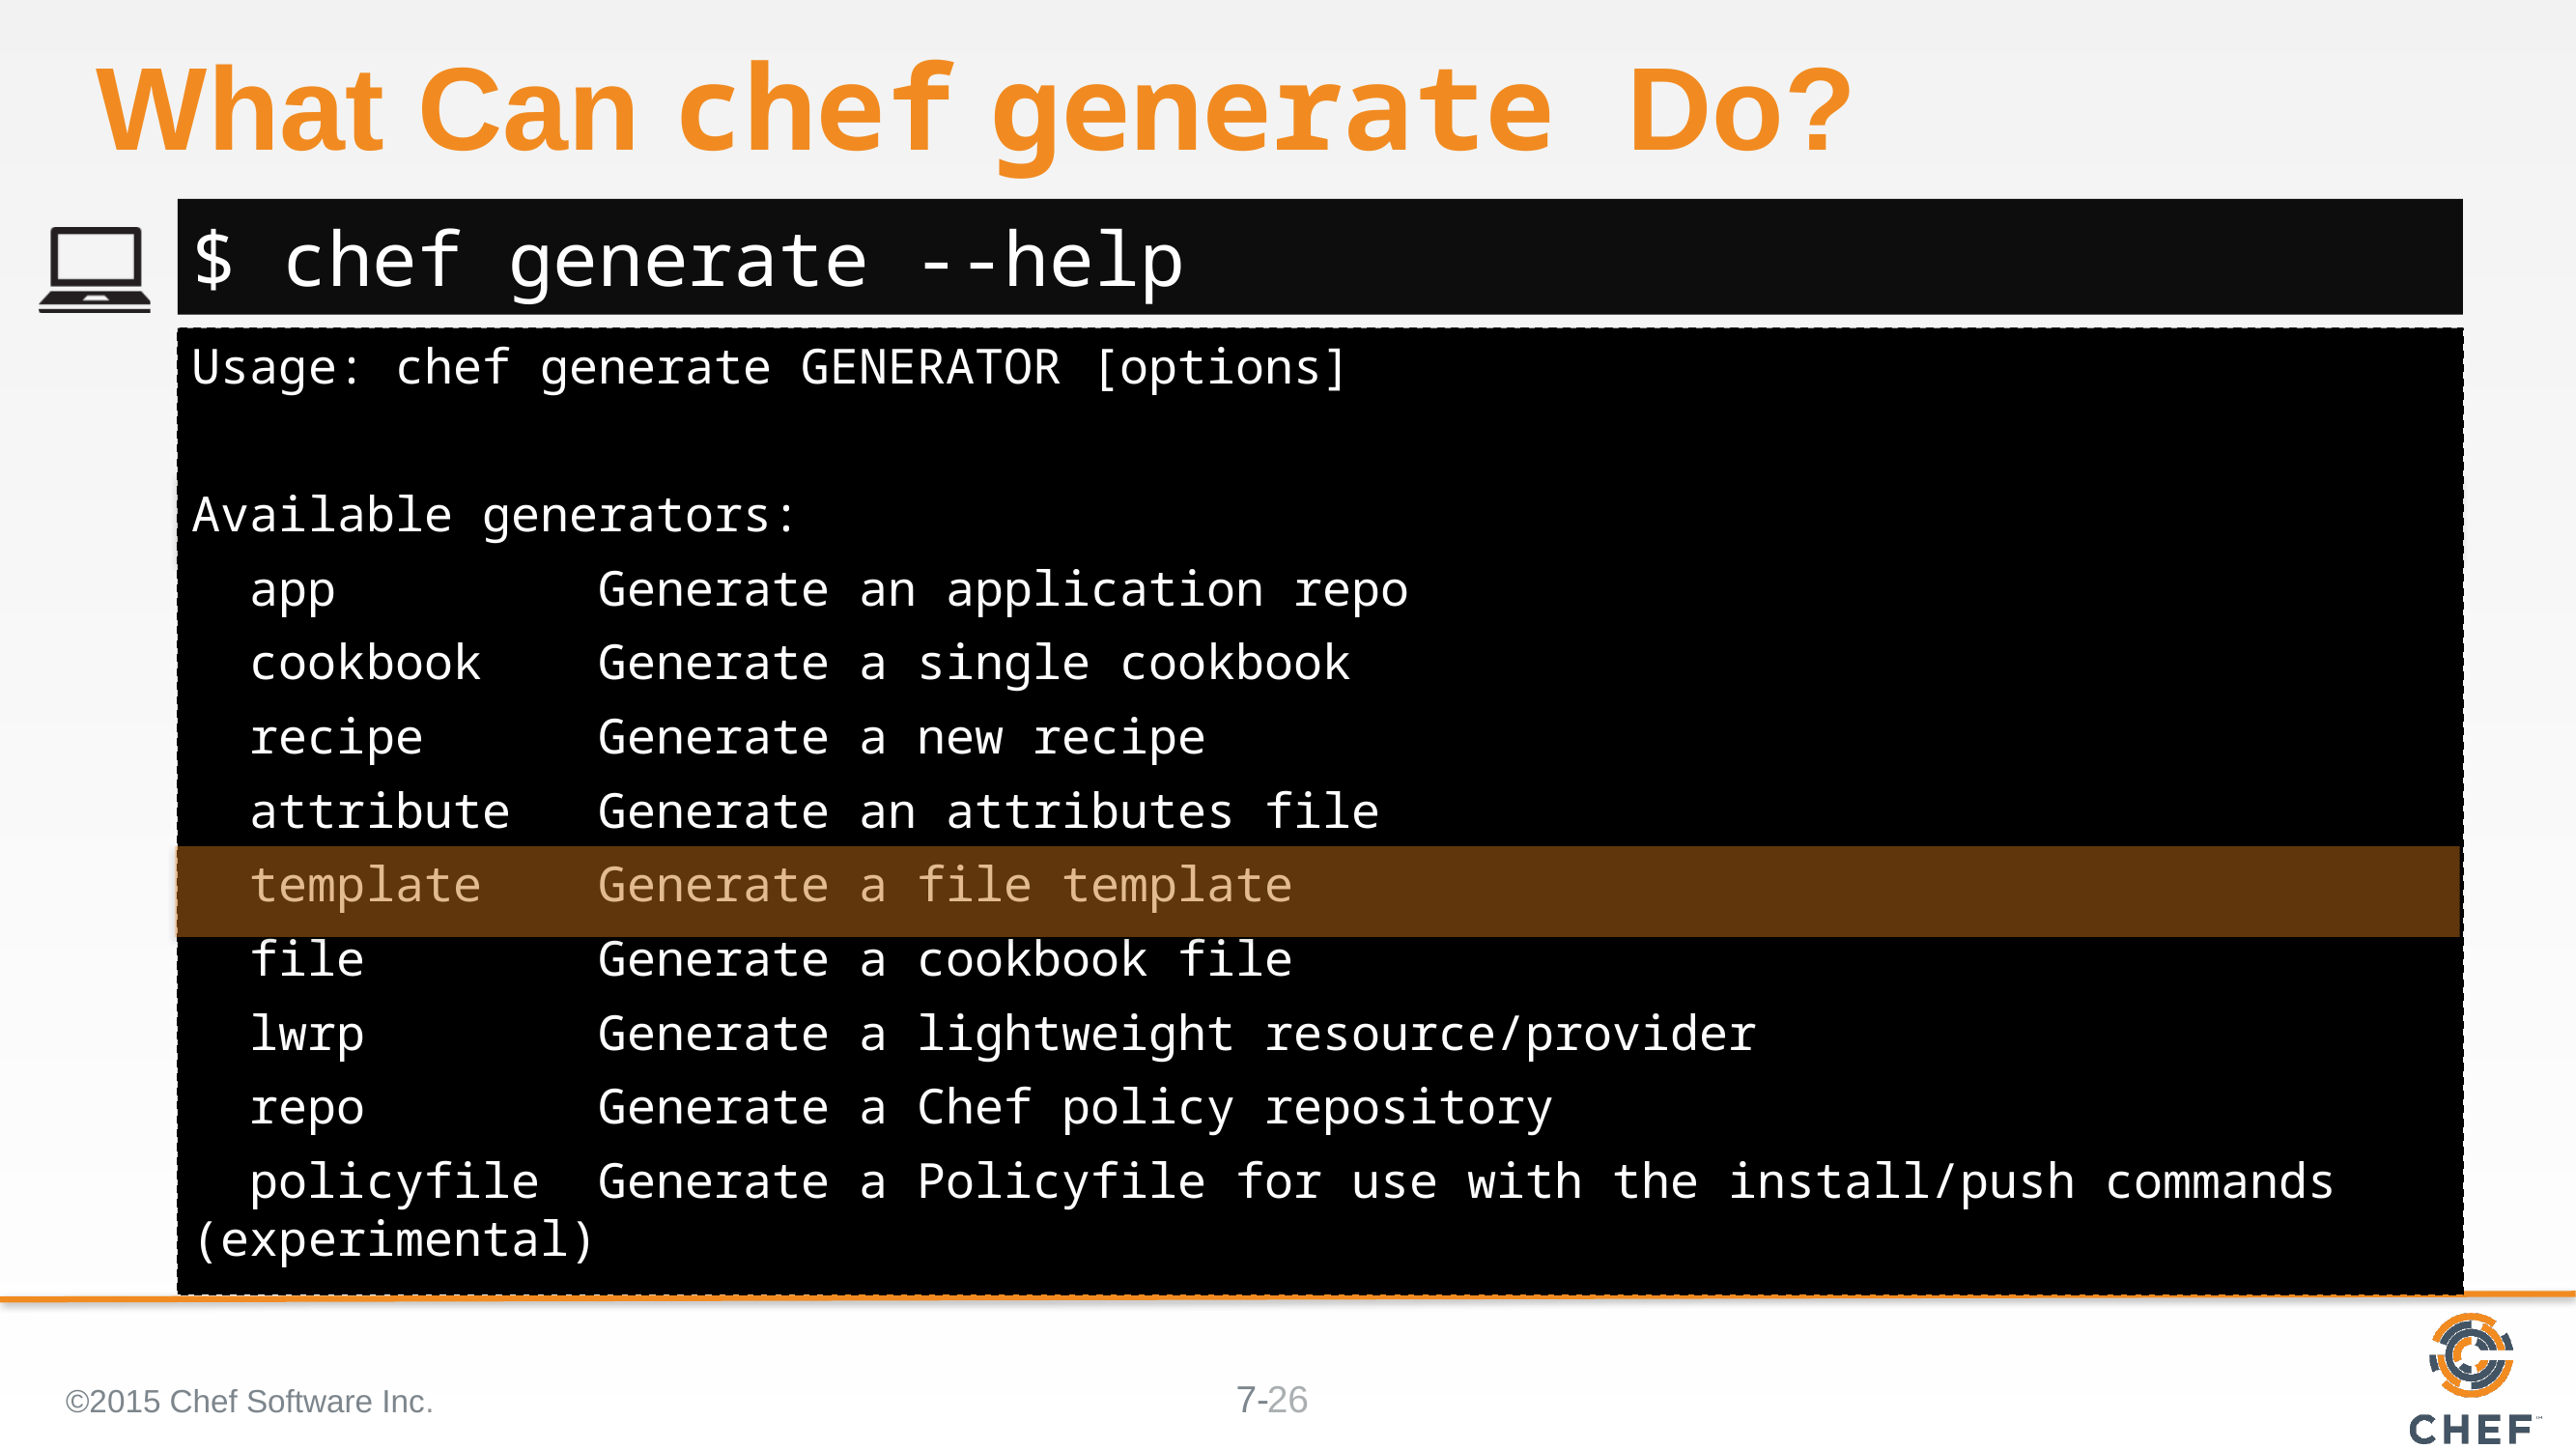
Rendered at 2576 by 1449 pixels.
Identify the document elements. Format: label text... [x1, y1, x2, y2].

list Usage: chef generate GENERATOR [options] Available generators: app Generate an application repo cookbook Generate a single cookbook recipe Generate a new recipe attribute Generate an attributes file template Generate a file template file Generate a cookbook file lwrp Generate a lightweight resource/provider repo Generate a Chef policy repository policyfile Generate a Policyfile for use with the install/push commands (experimental) [177, 945, 2464, 1295]
text_box [175, 845, 2460, 938]
footer ©2015 Chef Software Inc. [51, 1359, 952, 1440]
title What Can chef generate Do? [96, 48, 2463, 180]
slide_number 26 [998, 1359, 1578, 1437]
picture [2399, 1297, 2550, 1449]
list $ chef generate --help [177, 198, 2463, 315]
list Usage: chef generate GENERATOR [options] Available generators: app Generate an application repo cookbook Generate a single cookbook recipe Generate a new recipe attribute Generate an attributes file template Generate a file template file Generate a cookbook file lwrp Generate a lightweight resource/provider repo Generate a Chef policy repository policyfile Generate a Policyfile for use with the install/push commands (experimental) [177, 327, 2464, 847]
